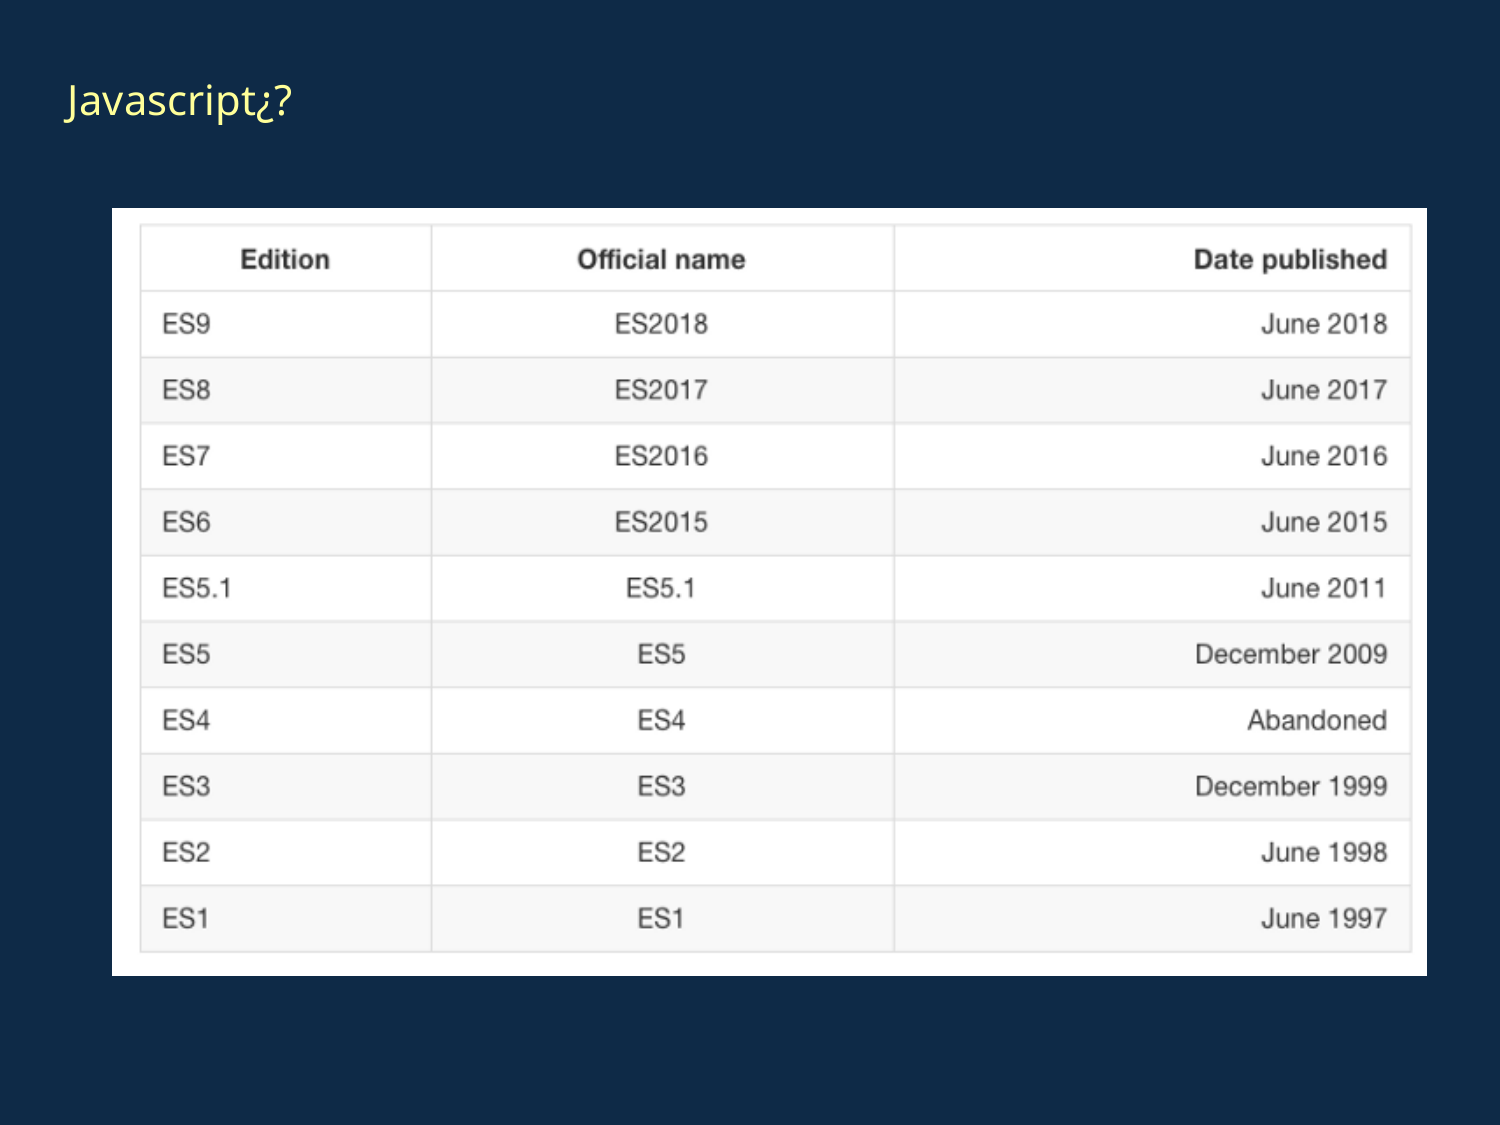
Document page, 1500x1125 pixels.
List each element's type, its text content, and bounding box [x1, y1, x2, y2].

picture [112, 208, 1427, 976]
text_box Javascript¿? [53, 66, 1089, 132]
